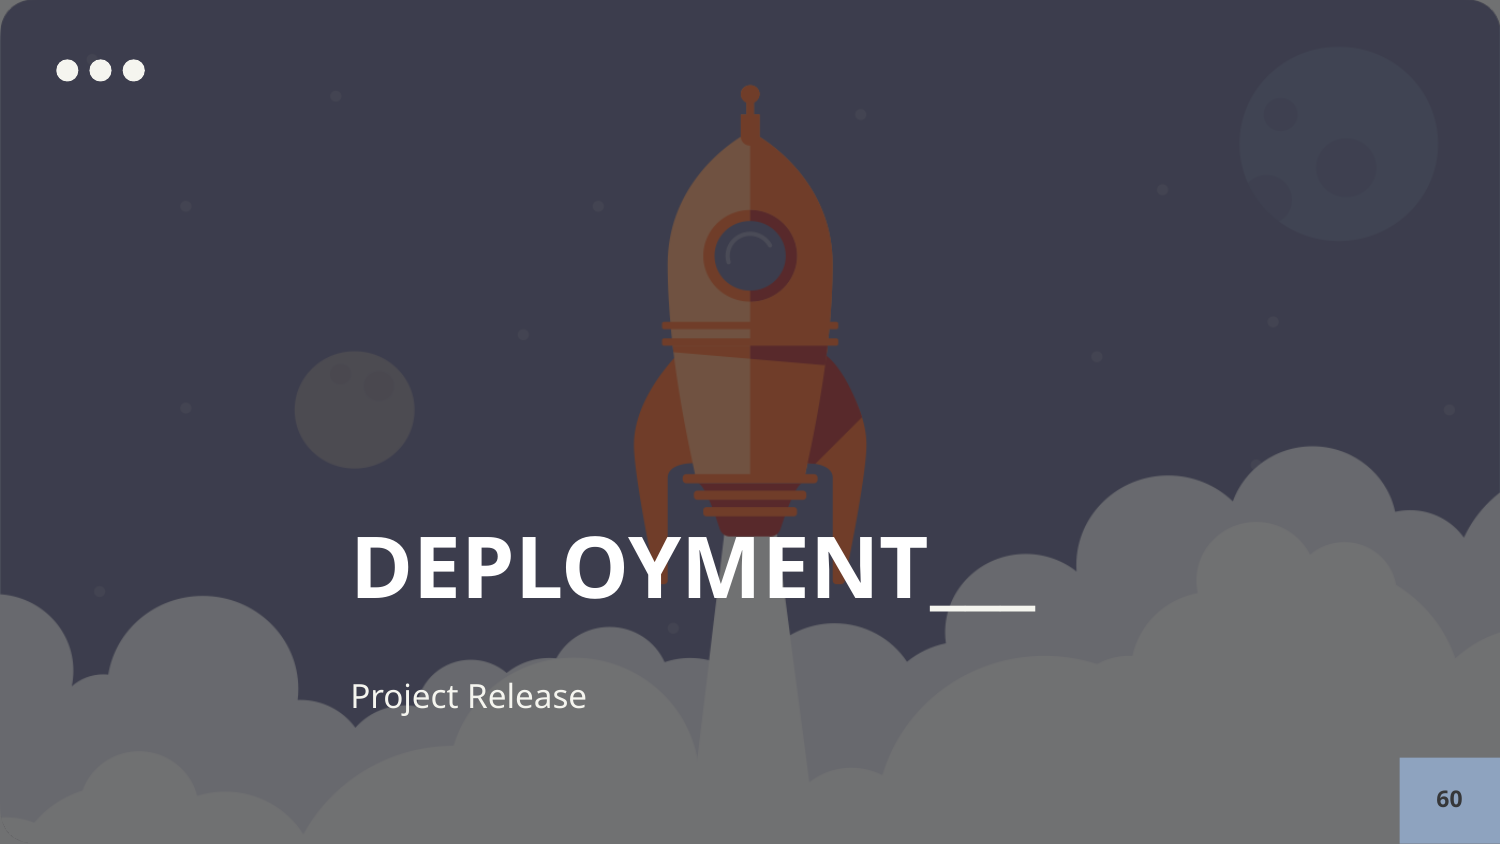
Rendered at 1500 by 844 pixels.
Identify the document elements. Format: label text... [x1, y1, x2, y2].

slide_number ‹#› [1399, 757, 1500, 844]
subtitle Project Release [350, 669, 1262, 715]
title DEPLOYMENT___ [350, 518, 1473, 623]
